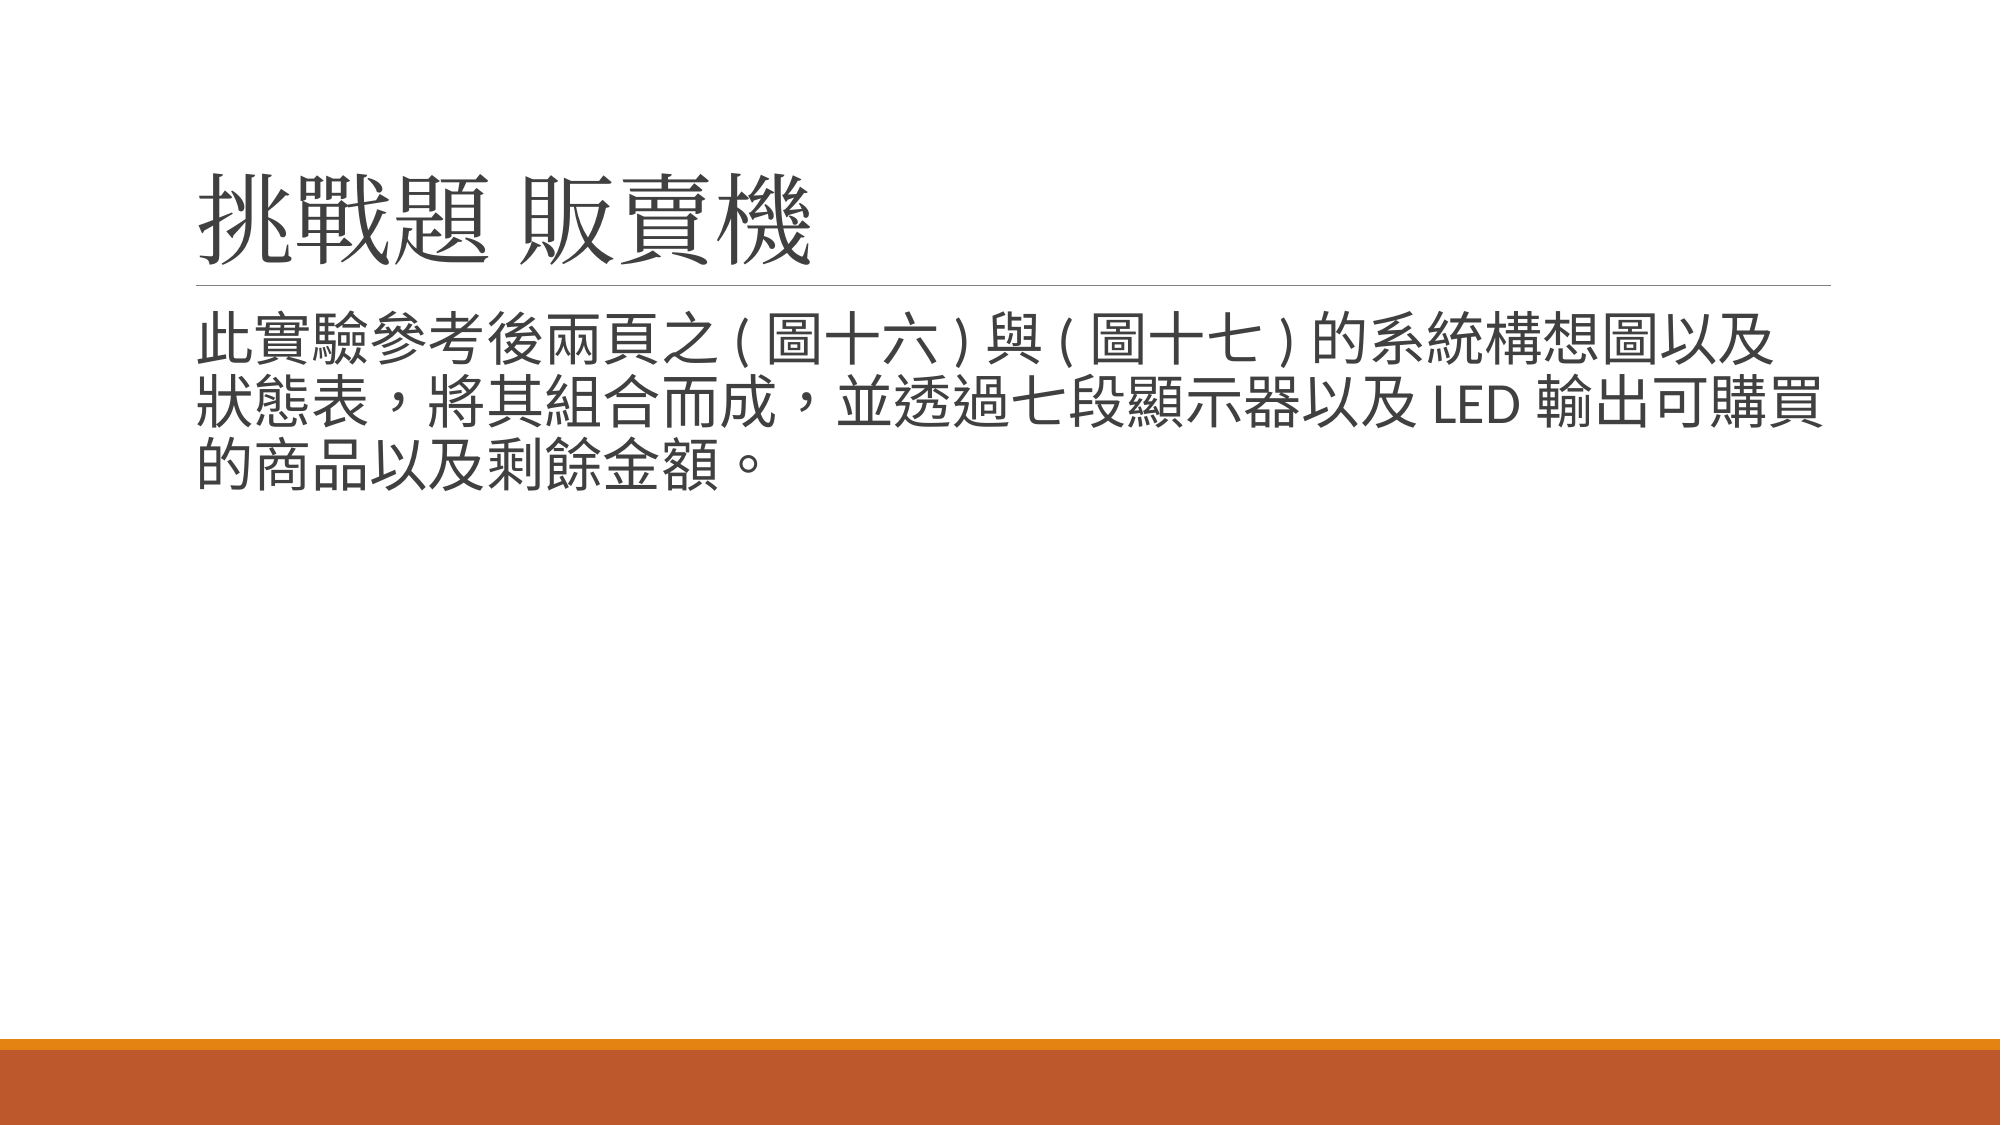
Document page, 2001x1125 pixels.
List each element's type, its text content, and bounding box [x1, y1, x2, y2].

list 此實驗參考後兩頁之(圖十六)與(圖十七)的系統構想圖以及狀態表，將其組合而成，並透過七段顯示器以及LED輸出可購買的商品以及剩餘金額。 [180, 302, 1830, 963]
title 挑戰題 販賣機 [180, 47, 1830, 285]
